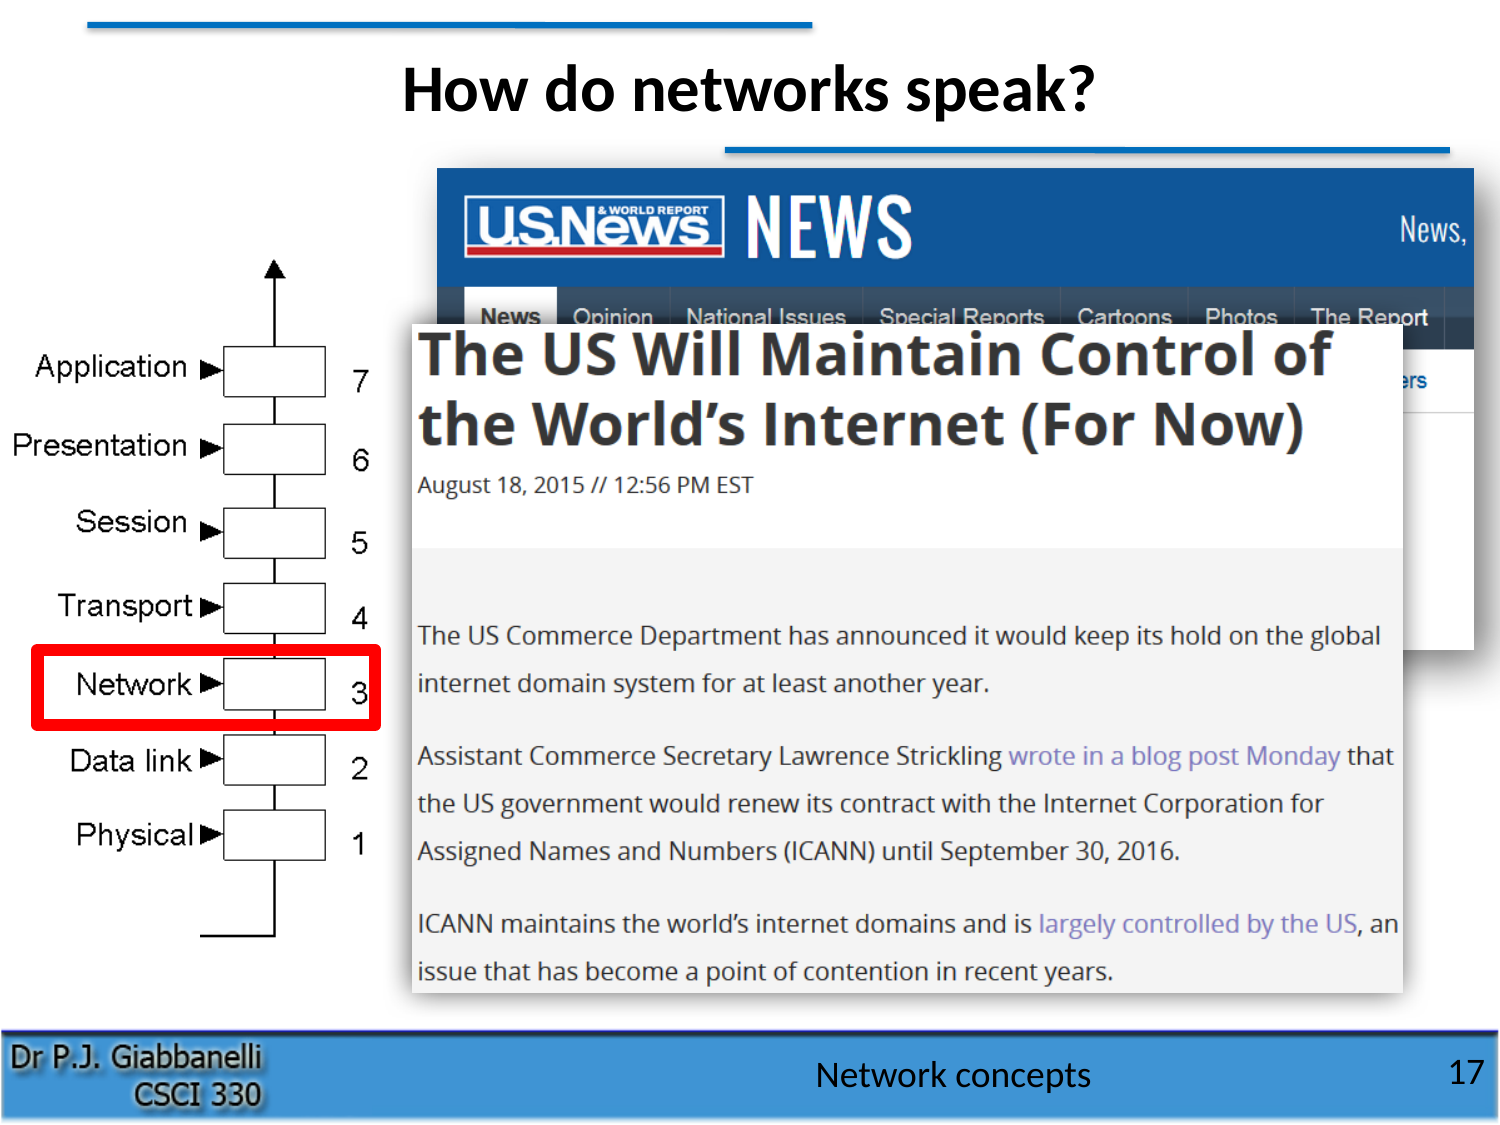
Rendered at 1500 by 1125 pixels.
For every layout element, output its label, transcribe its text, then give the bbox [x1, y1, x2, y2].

picture [0, 168, 1474, 1023]
picture [0, 1026, 1500, 1125]
text_box How do networks speak? [0, 37, 1500, 133]
